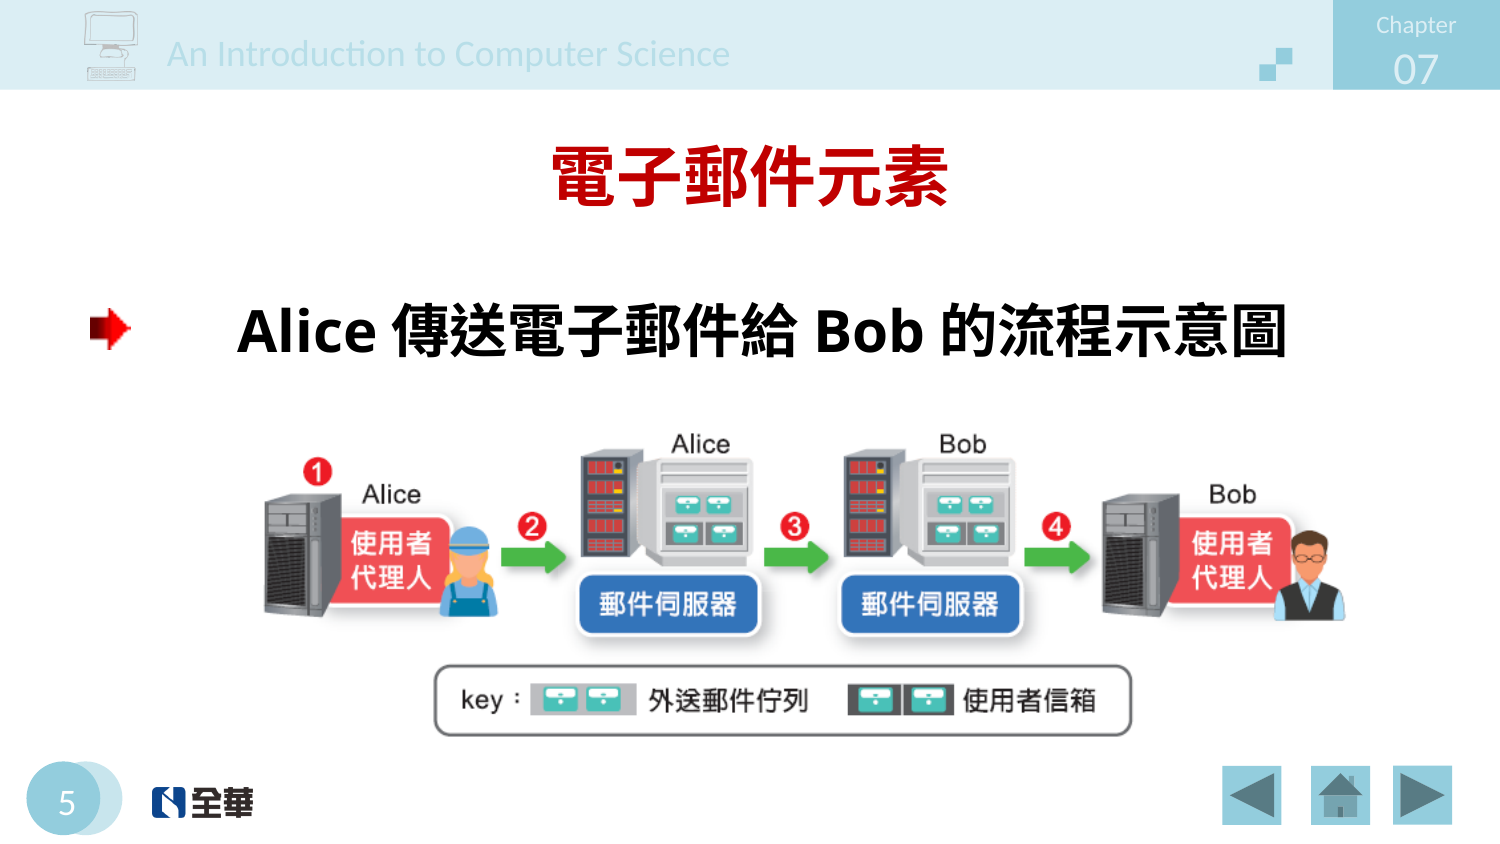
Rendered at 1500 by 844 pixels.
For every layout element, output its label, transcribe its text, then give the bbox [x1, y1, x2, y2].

picture [84, 11, 138, 81]
picture [232, 399, 1366, 745]
title 電子郵件元素 [75, 104, 1425, 245]
picture [152, 787, 253, 818]
list Alice傳送電子郵件給Bob的流程示意圖 [75, 272, 1425, 754]
picture [90, 308, 131, 350]
